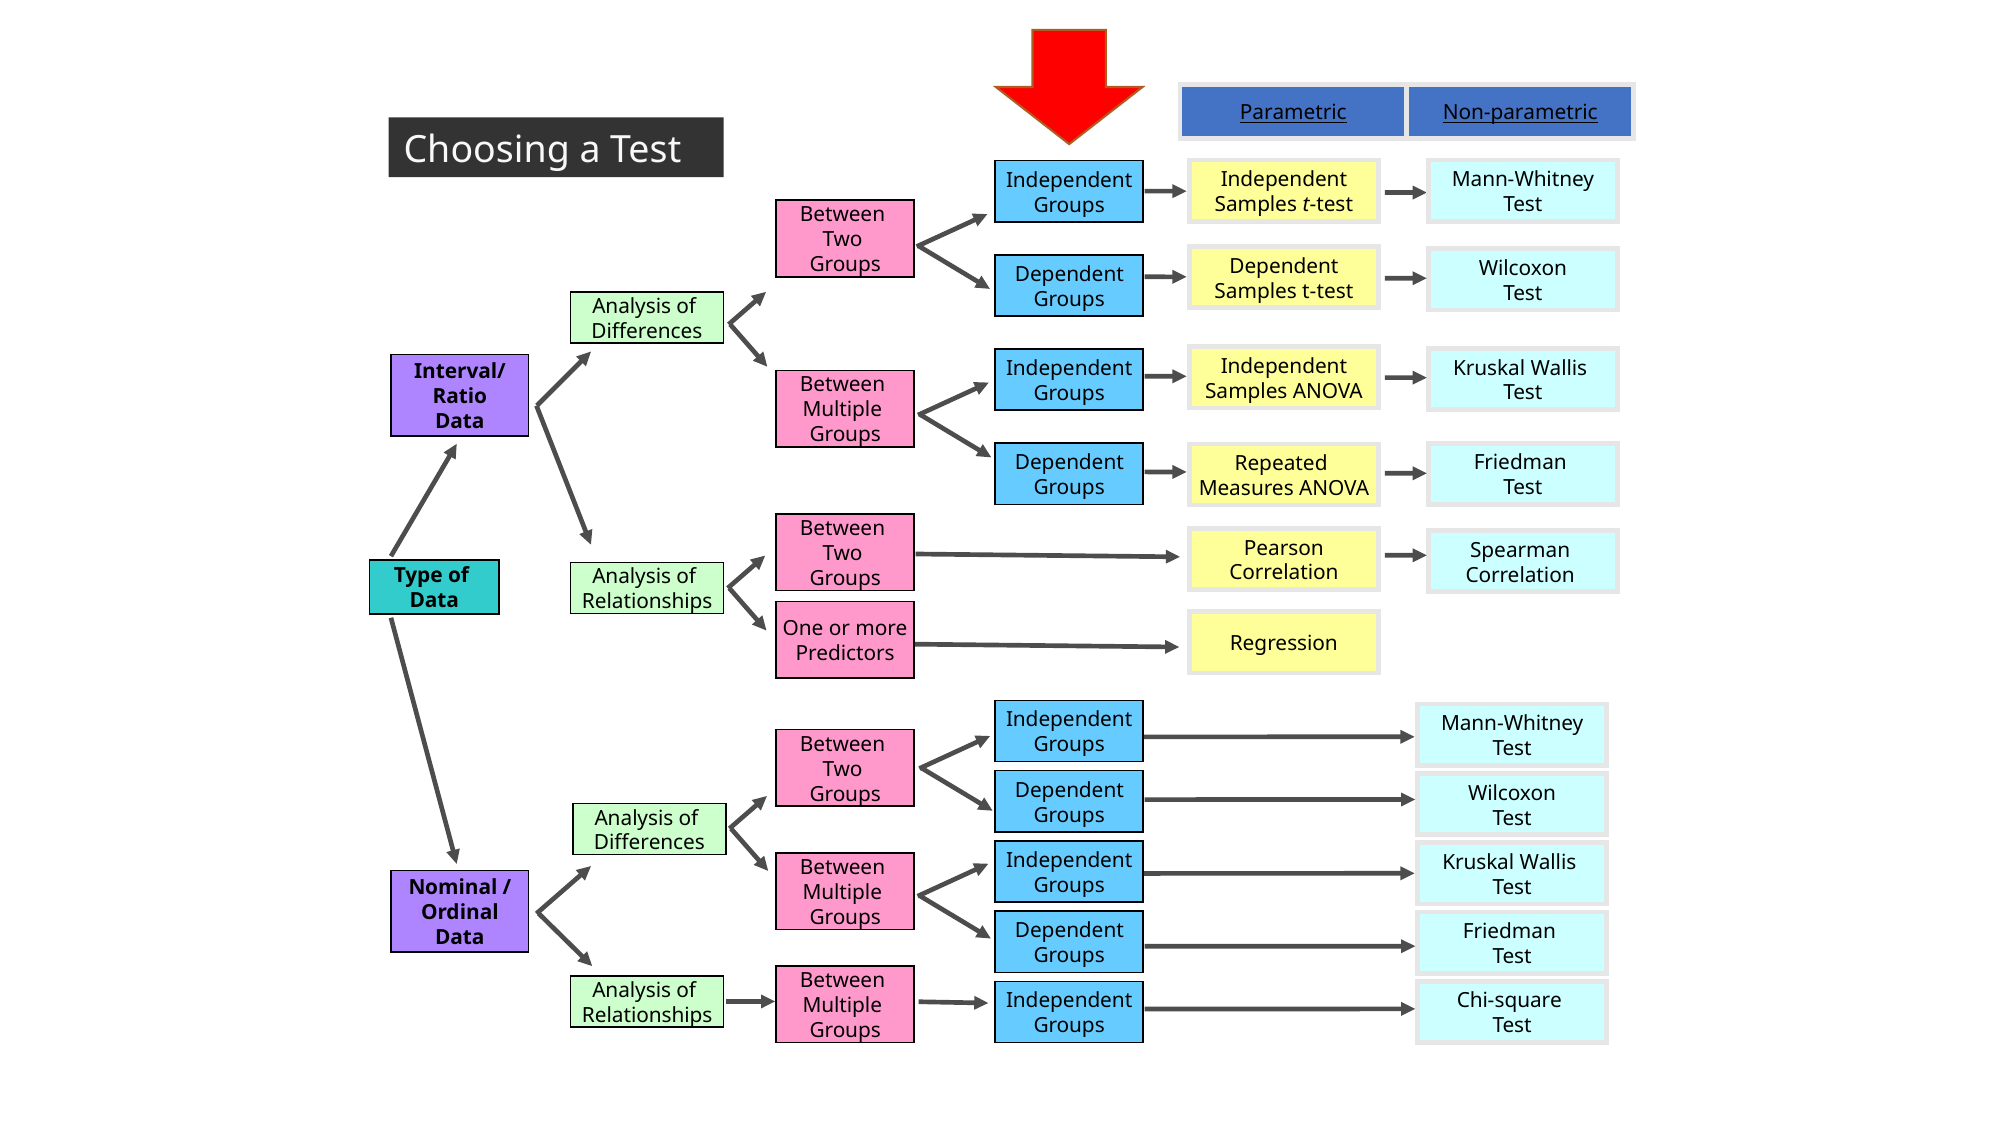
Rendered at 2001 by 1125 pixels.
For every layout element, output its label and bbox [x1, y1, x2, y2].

text_box [297, 84, 1634, 1043]
text_box [1031, 28, 1107, 84]
